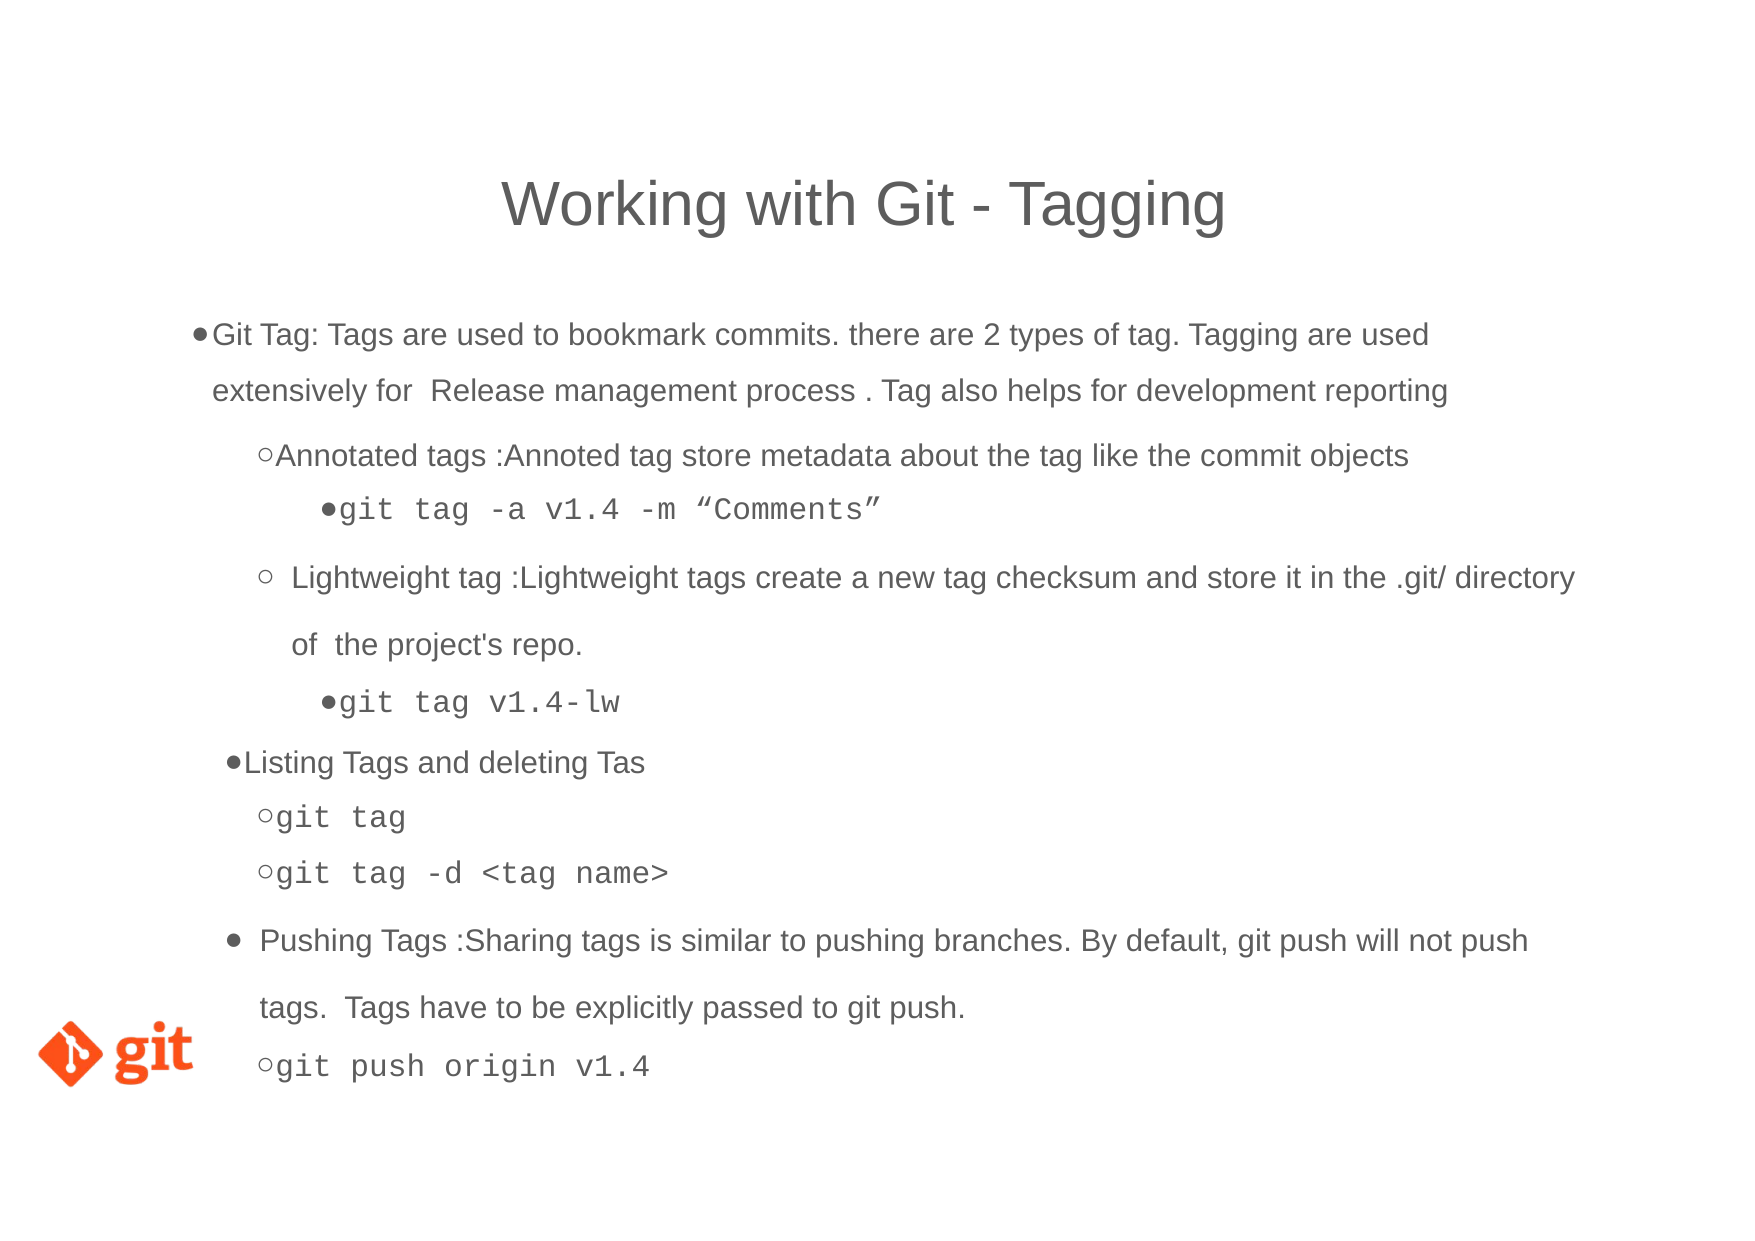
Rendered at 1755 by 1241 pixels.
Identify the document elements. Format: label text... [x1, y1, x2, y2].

text_box [31, 1008, 202, 1095]
text_box Git Tag: Tags are used to bookmark commits. there are 2 types of tag. Tagging are used extensively for Release management process . Tag also helps for development reporting Annotated tags :Annoted tag store metadata about the tag like the commit objects git tag -a v1.4 -m “Comments” Lightweight tag :Lightweight tags create a new tag checksum and store it in the .git/ directory of the project's repo. git tag v1.4-lw Listing Tags and deleting Tas git tag git tag -d <tag name> Pushing Tags :Sharing tags is similar to pushing branches. By default, git push will not push tags. Tags have to be explicitly passed to git push. git push origin v1.4 [188, 293, 1584, 1083]
title Working with Git - Tagging [499, 160, 1232, 371]
